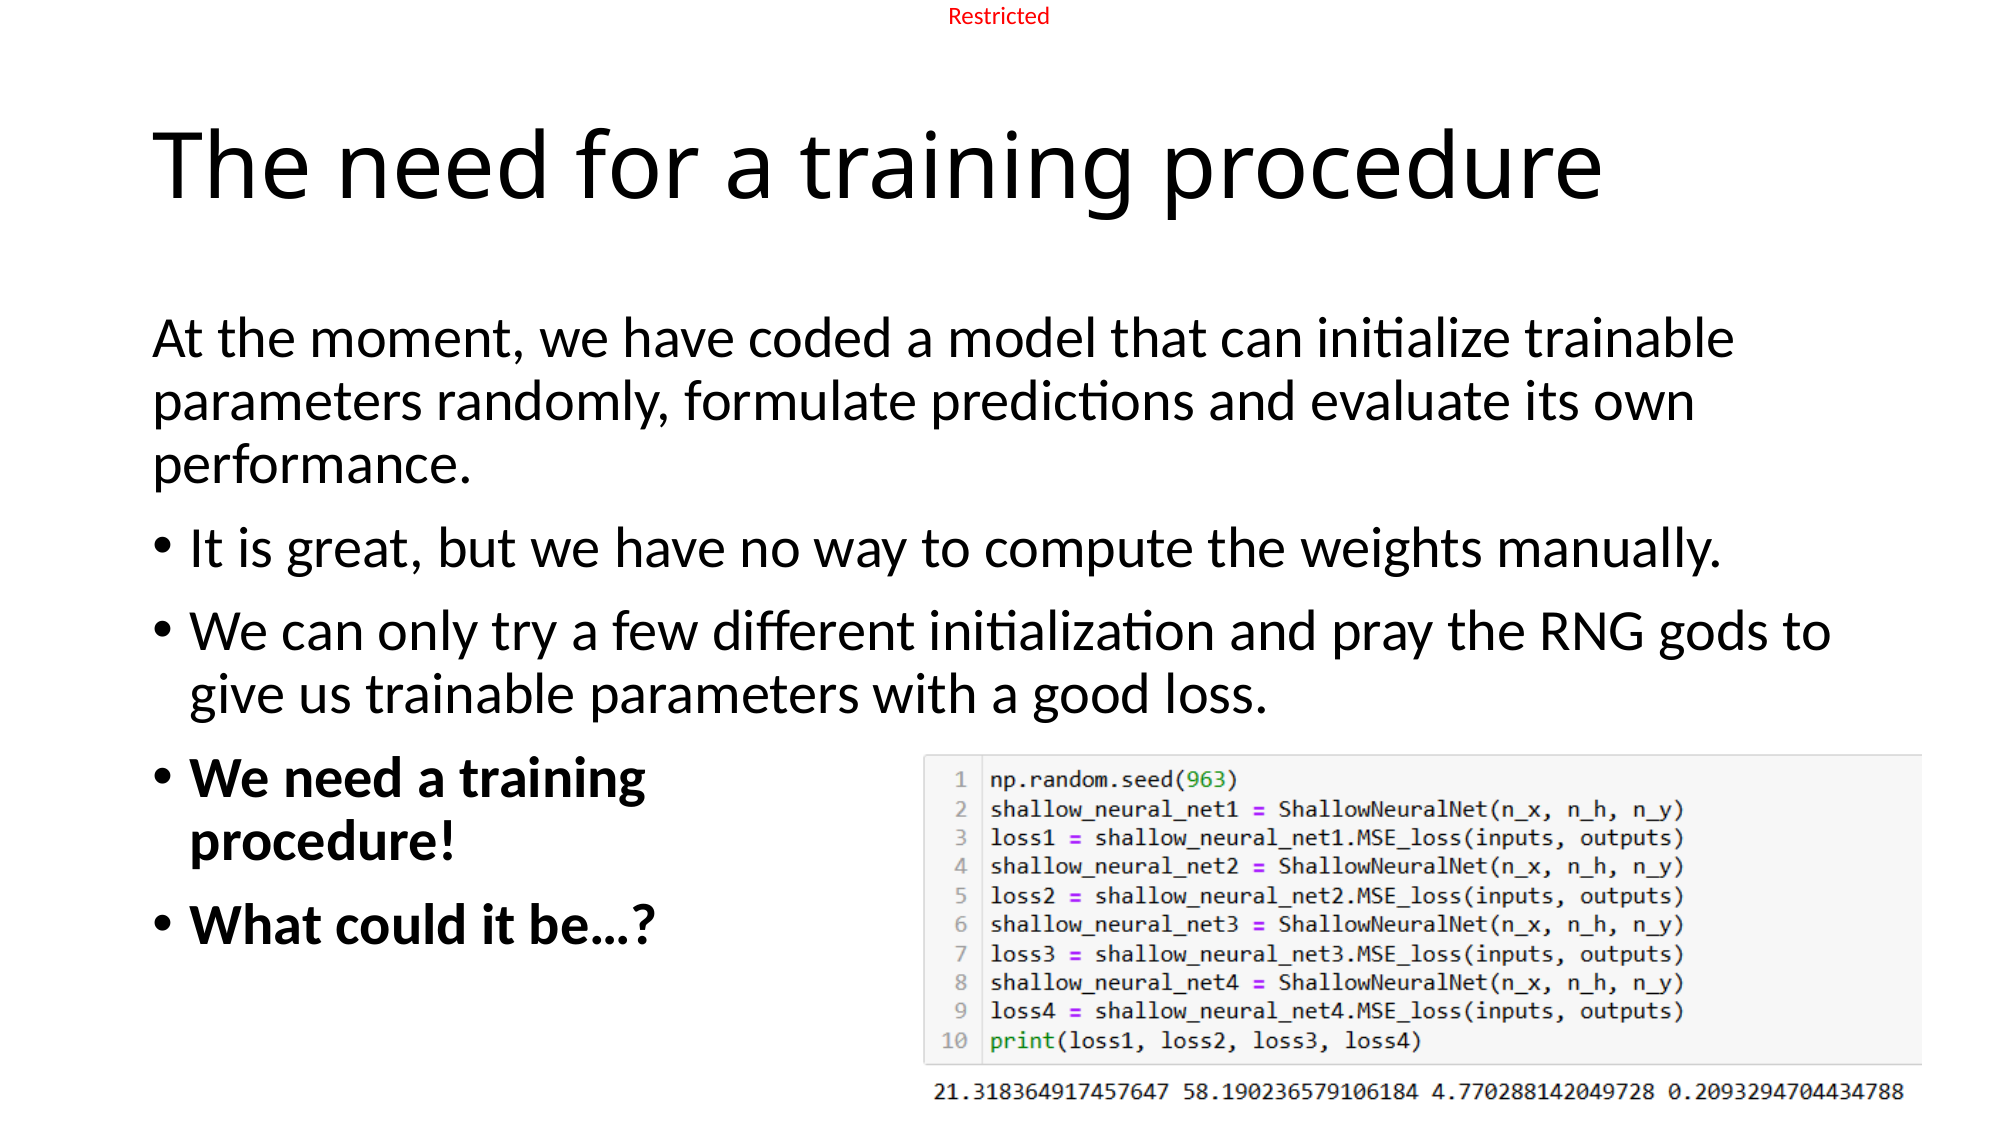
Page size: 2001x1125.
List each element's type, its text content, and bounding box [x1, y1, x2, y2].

picture [915, 746, 1922, 1125]
list At the moment, we have coded a model that can initialize trainable parameters randomly, formulate predictions and evaluate its own performance. It is great, but we have no way to compute the weights manually. We can only try a few different initialization and pray the RNG gods to give us trainable parameters with a good loss. We need a training procedure! What could it be…? [137, 299, 1863, 1014]
title The need for a training procedure [137, 59, 1863, 278]
